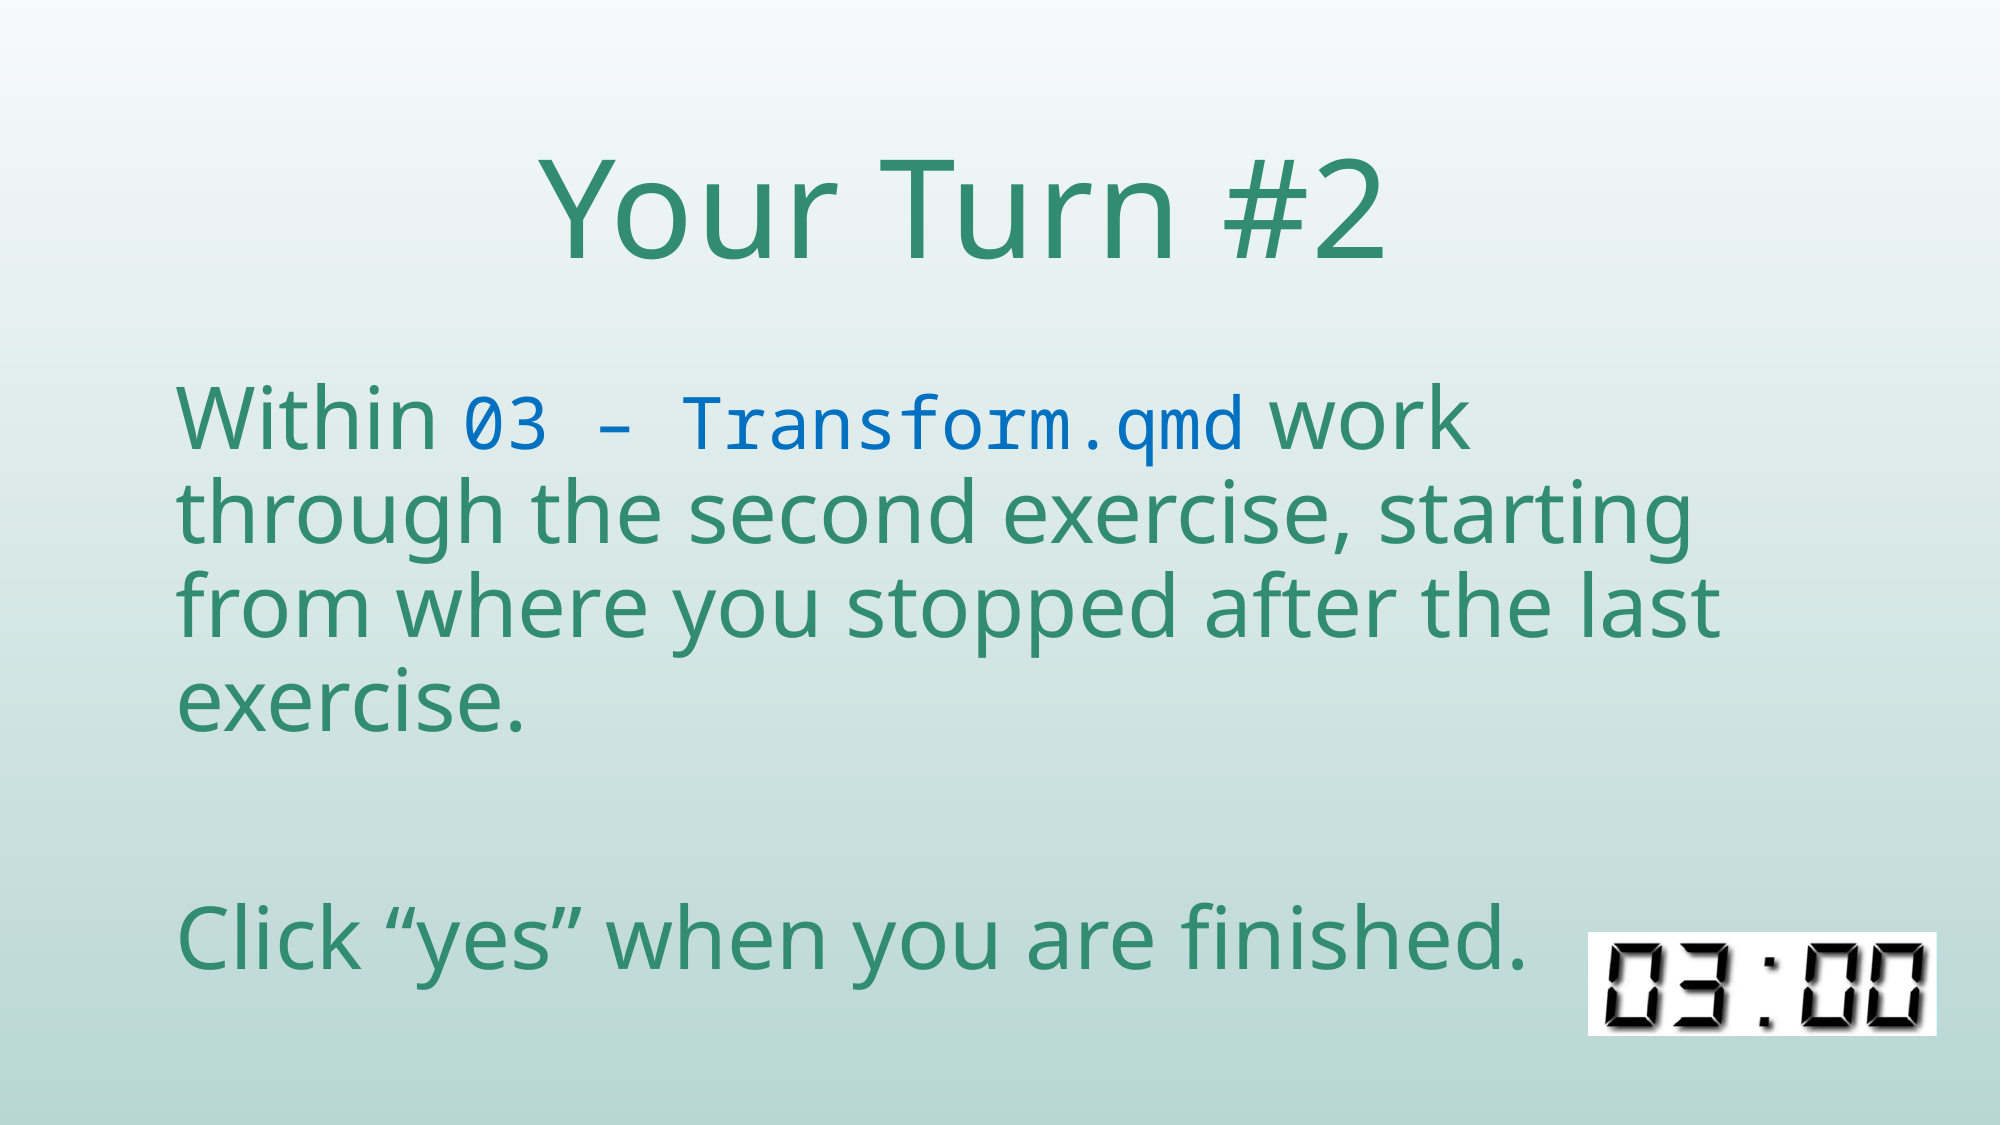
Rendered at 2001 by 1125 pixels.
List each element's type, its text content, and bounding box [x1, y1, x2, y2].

title Your Turn #2 [168, 96, 1763, 342]
list Within 03 – Transform.qmd work through the second exercise, starting from where you stopped after the last exercise. Click “yes” when you are finished. [168, 367, 1763, 999]
picture [1588, 932, 1937, 1036]
